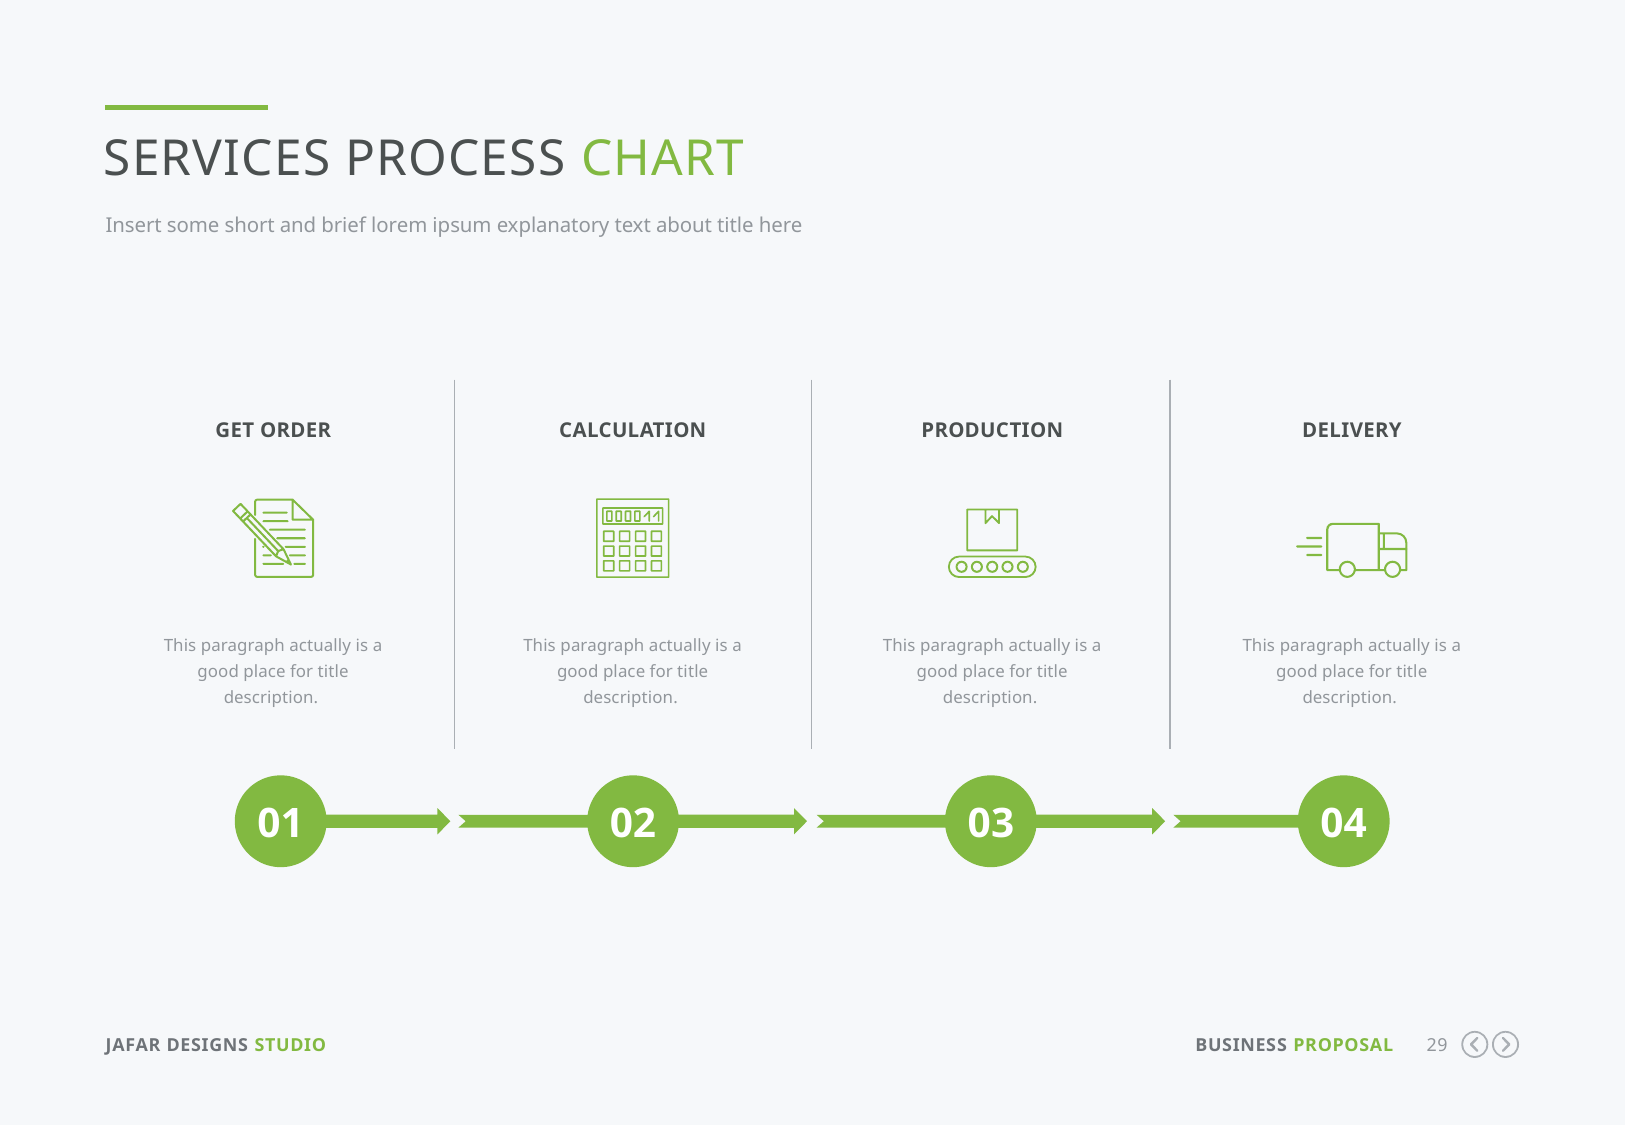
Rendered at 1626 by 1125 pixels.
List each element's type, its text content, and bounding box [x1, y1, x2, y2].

list Insert some short and brief lorem ipsum explanatory text about title here [105, 209, 1519, 241]
list Services Process Chart [103, 125, 1518, 188]
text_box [148, 379, 1477, 868]
